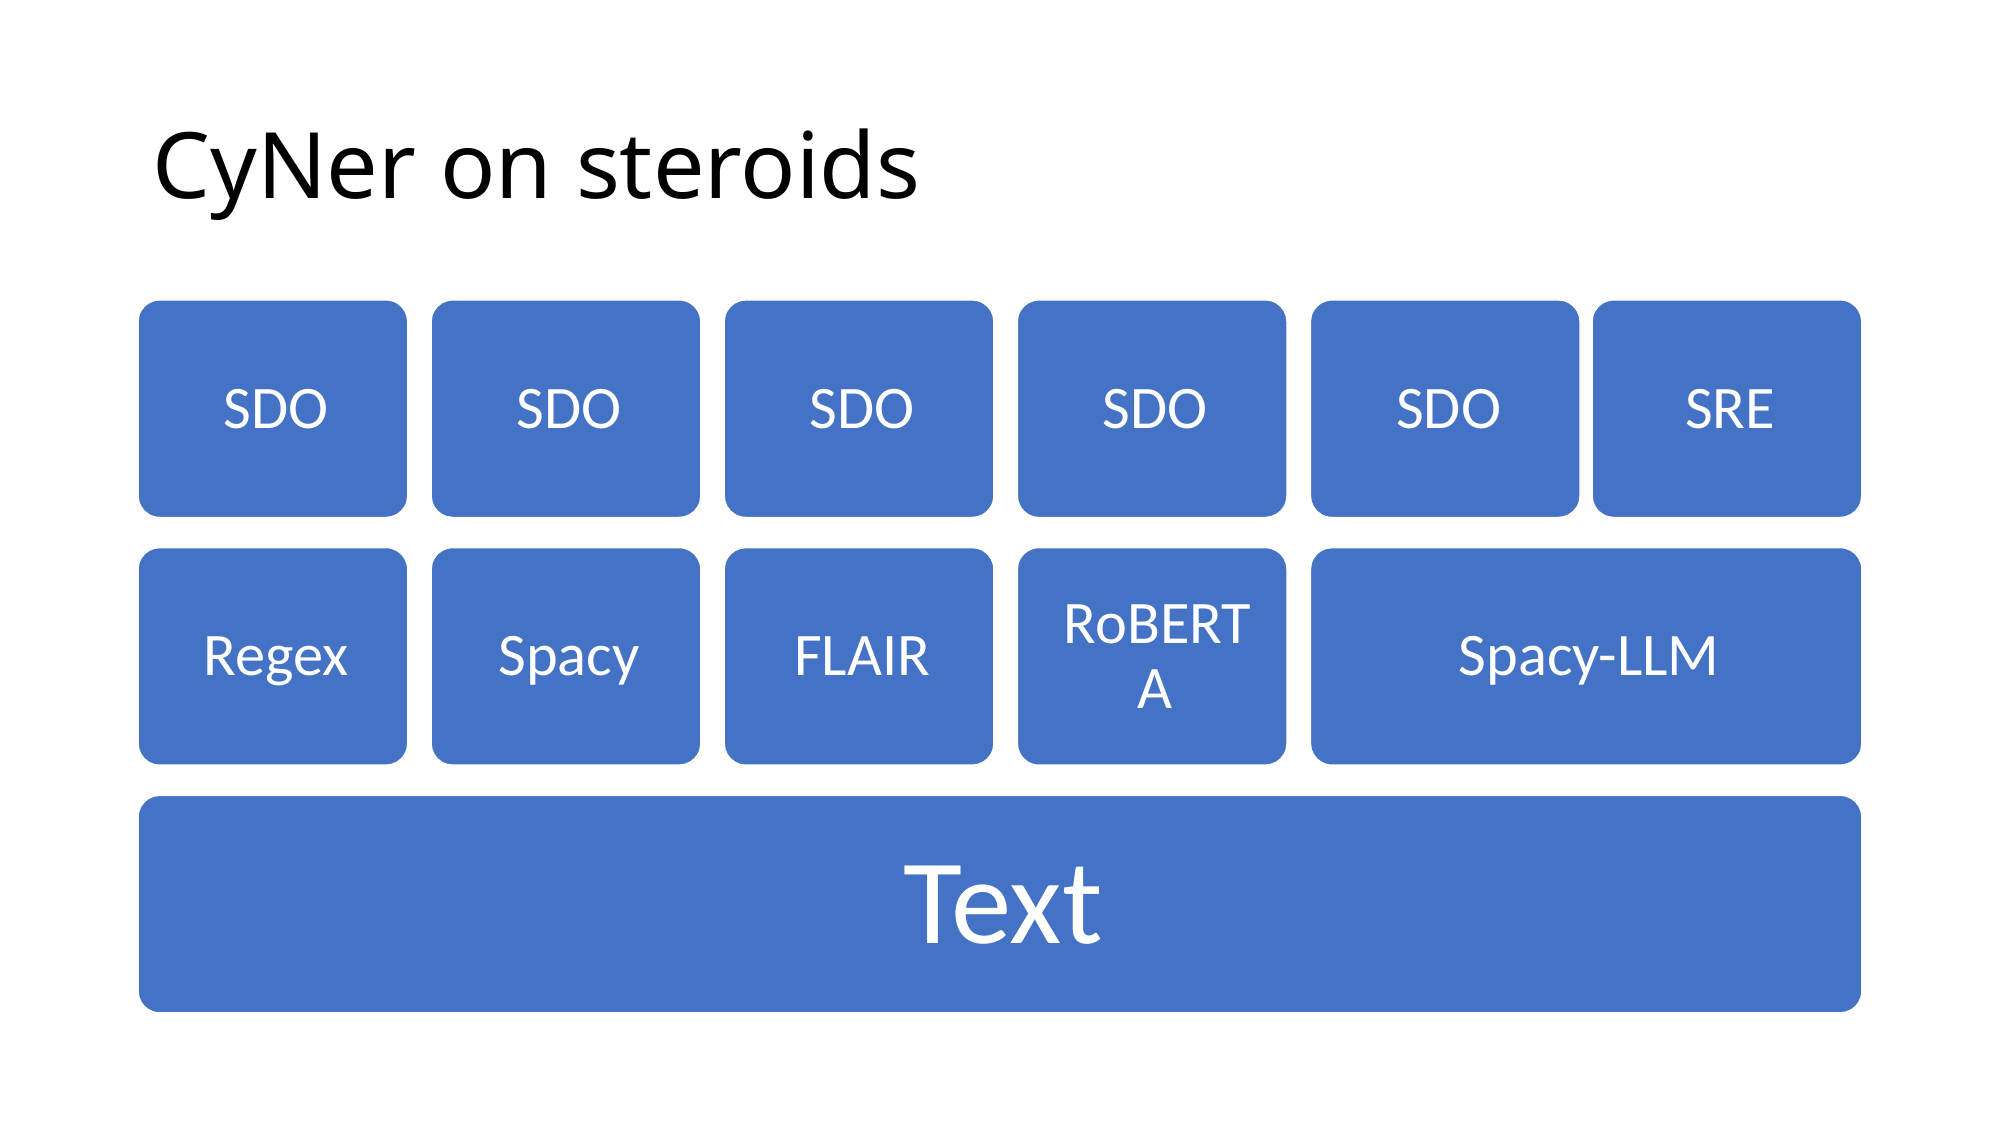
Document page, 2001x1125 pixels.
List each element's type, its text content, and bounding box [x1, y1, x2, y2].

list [137, 299, 1863, 1014]
title CyNer on steroids [137, 59, 1863, 278]
